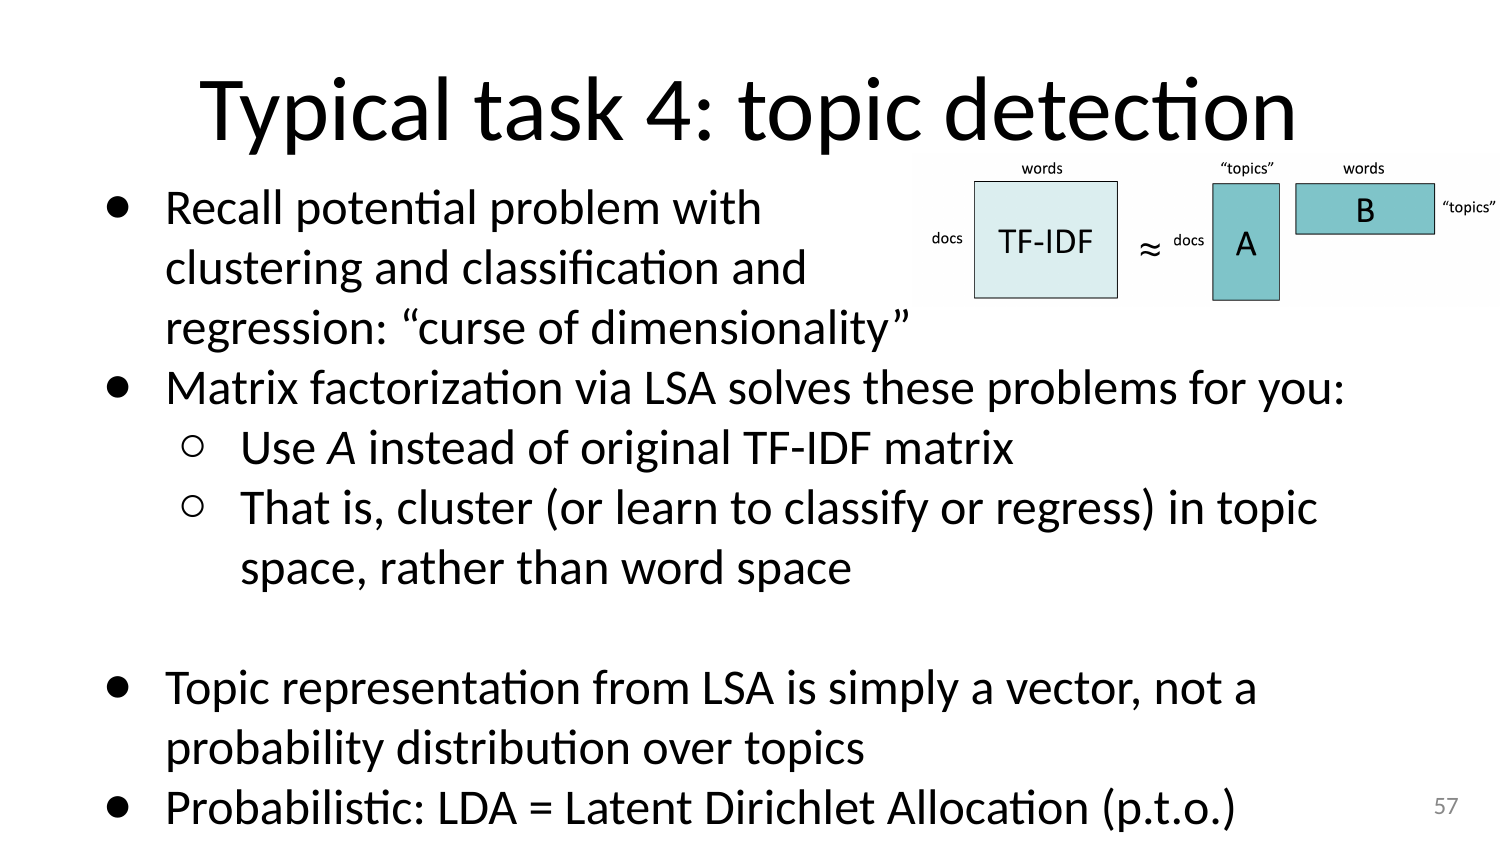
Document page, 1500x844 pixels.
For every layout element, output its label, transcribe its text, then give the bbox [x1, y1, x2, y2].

slide_number ‹#› [1123, 782, 1474, 827]
list Recall potential problem with clustering and classification and regression: “curse of dimensionality” Matrix factorization via LSA solves these problems for you: Use A instead of original TF-IDF matrix That is, cluster (or learn to classify or regress) in topic space, rather than word space Topic representation from LSA is simply a vector, not a probability distribution over topics Probabilistic: LDA = Latent Dirichlet Allocation (p.t.o.) [75, 159, 1452, 807]
picture [911, 152, 1500, 307]
title Typical task 4: topic detection [75, 33, 1425, 159]
